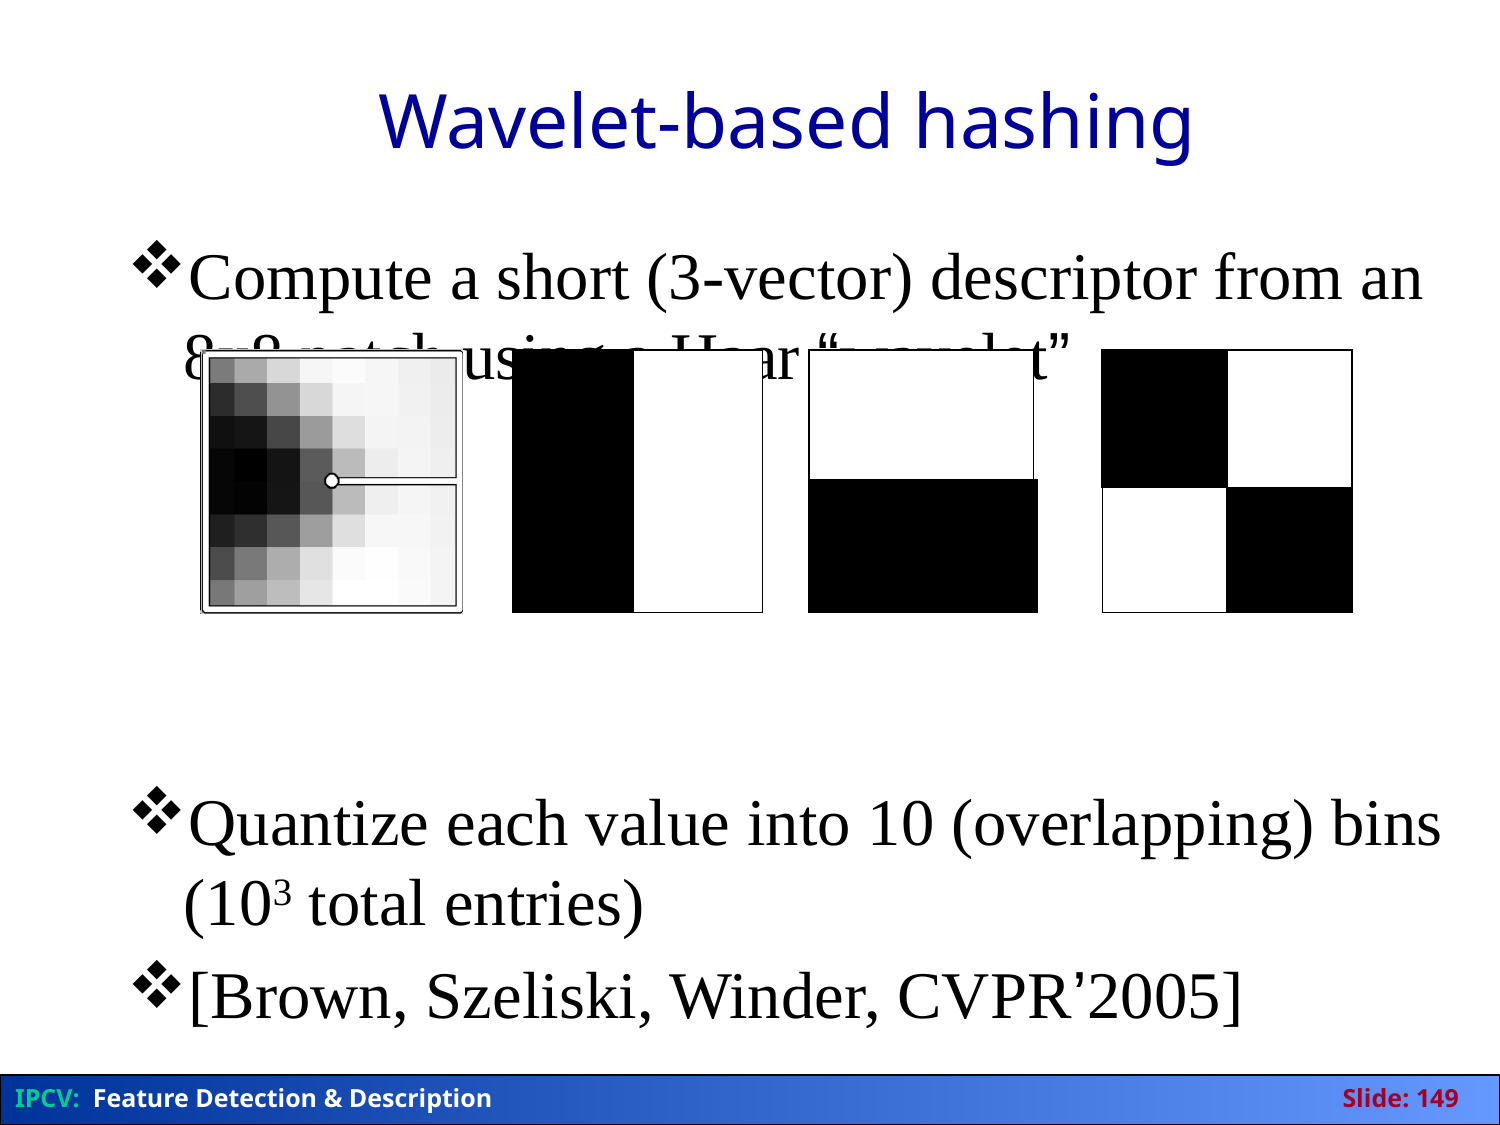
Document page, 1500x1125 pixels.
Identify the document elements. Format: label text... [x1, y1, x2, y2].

footer IPCV: Feature Detection & Description Slide: 149 [0, 1074, 1500, 1125]
list Compute a short (3-vector) descriptor from an 8x8 patch using a Haar “wavelet” Quantize each value into 10 (overlapping) bins (103 total entries) [Brown, Szeliski, Winder, CVPR’2005] [112, 224, 1463, 1063]
text_box [634, 350, 763, 613]
text_box [1102, 349, 1227, 488]
text_box [1227, 487, 1353, 613]
text_box [809, 349, 1034, 479]
text_box [809, 479, 1038, 613]
text_box [512, 350, 634, 613]
text_box [1102, 488, 1227, 613]
picture [199, 349, 464, 614]
text_box [1227, 350, 1353, 487]
title Wavelet-based hashing [112, 24, 1463, 213]
